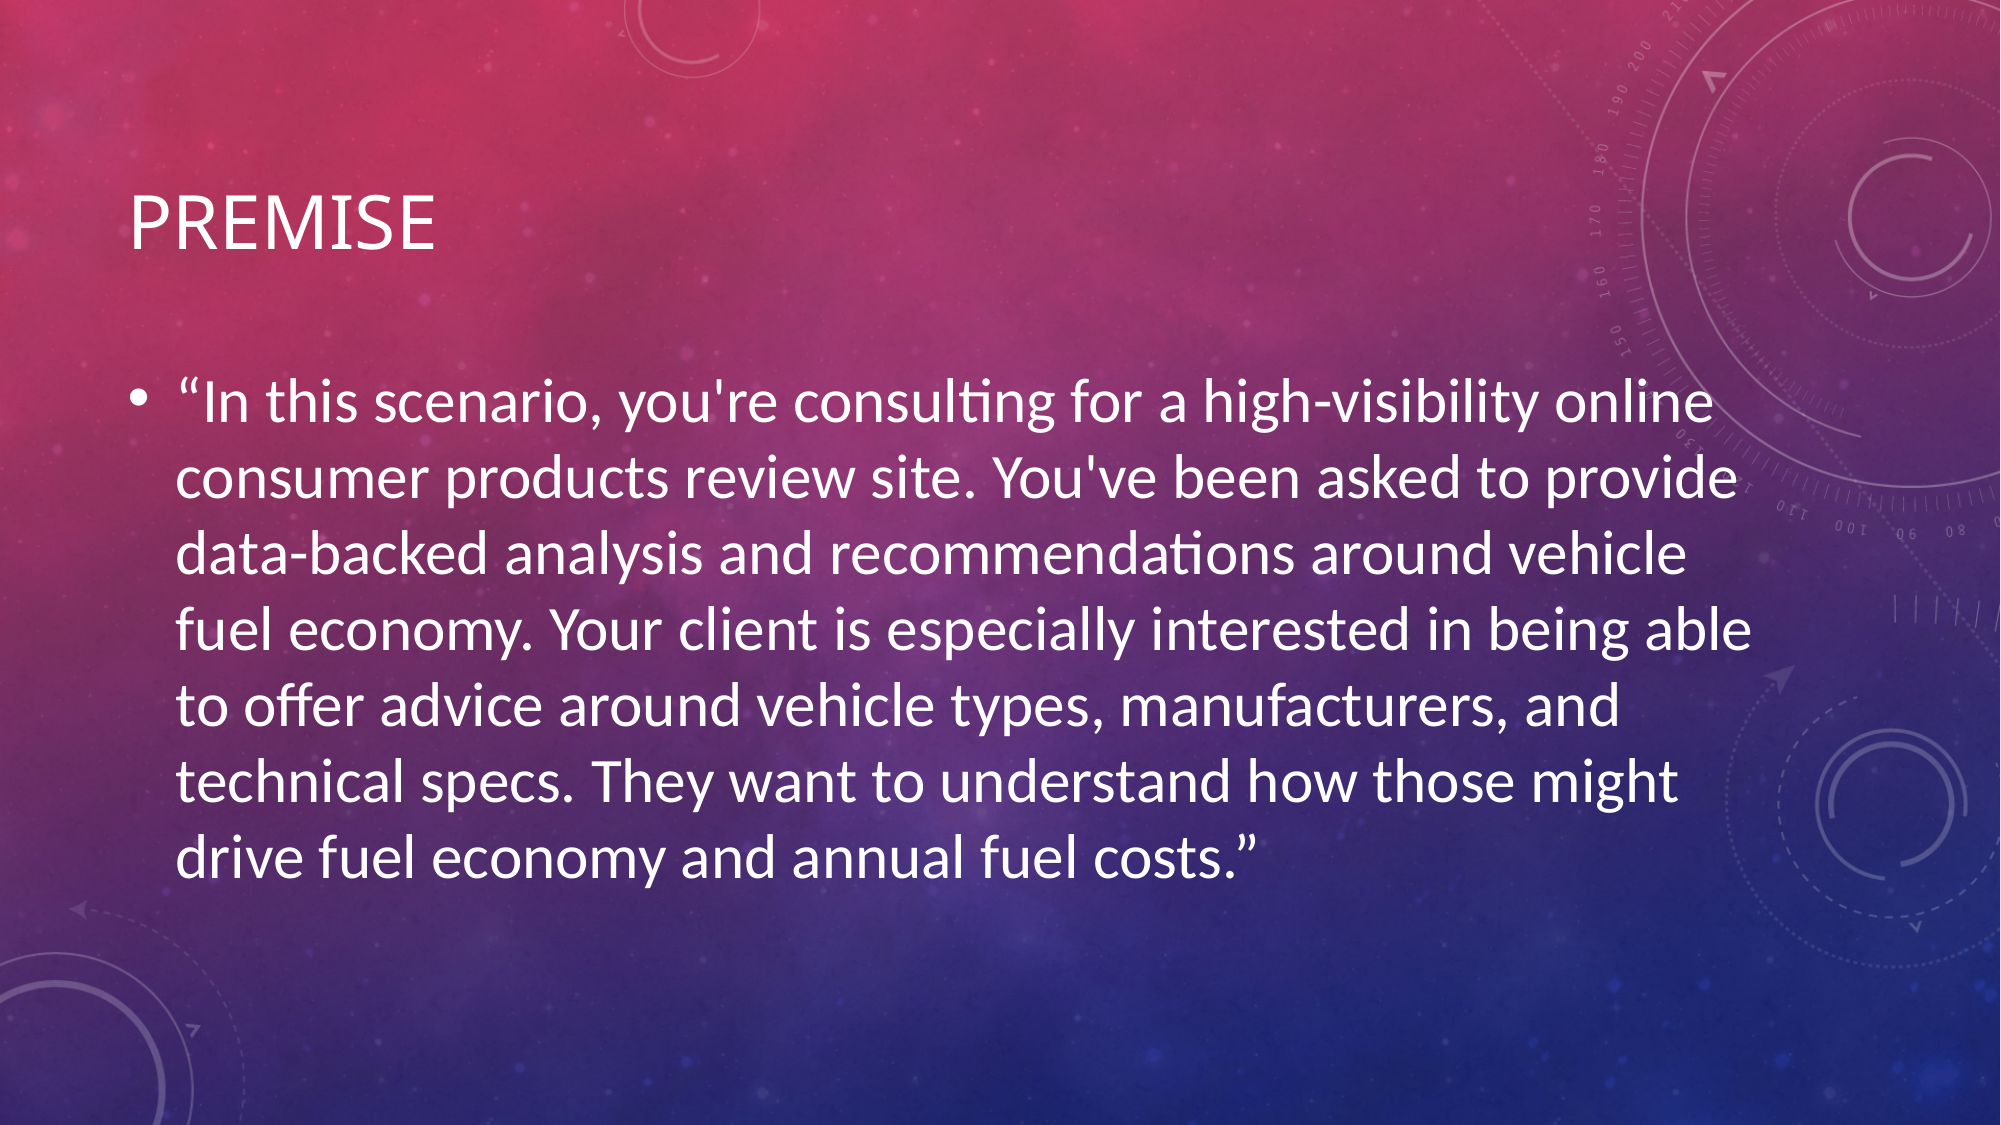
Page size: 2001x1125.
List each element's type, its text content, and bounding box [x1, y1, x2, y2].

list “In this scenario, you're consulting for a high-visibility online consumer products review site. You've been asked to provide data-backed analysis and recommendations around vehicle fuel economy. Your client is especially interested in being able to offer advice around vehicle types, manufacturers, and technical specs. They want to understand how those might drive fuel economy and annual fuel costs.” [112, 351, 1775, 950]
title Premise [112, 99, 1775, 339]
picture [0, 0, 2001, 1125]
